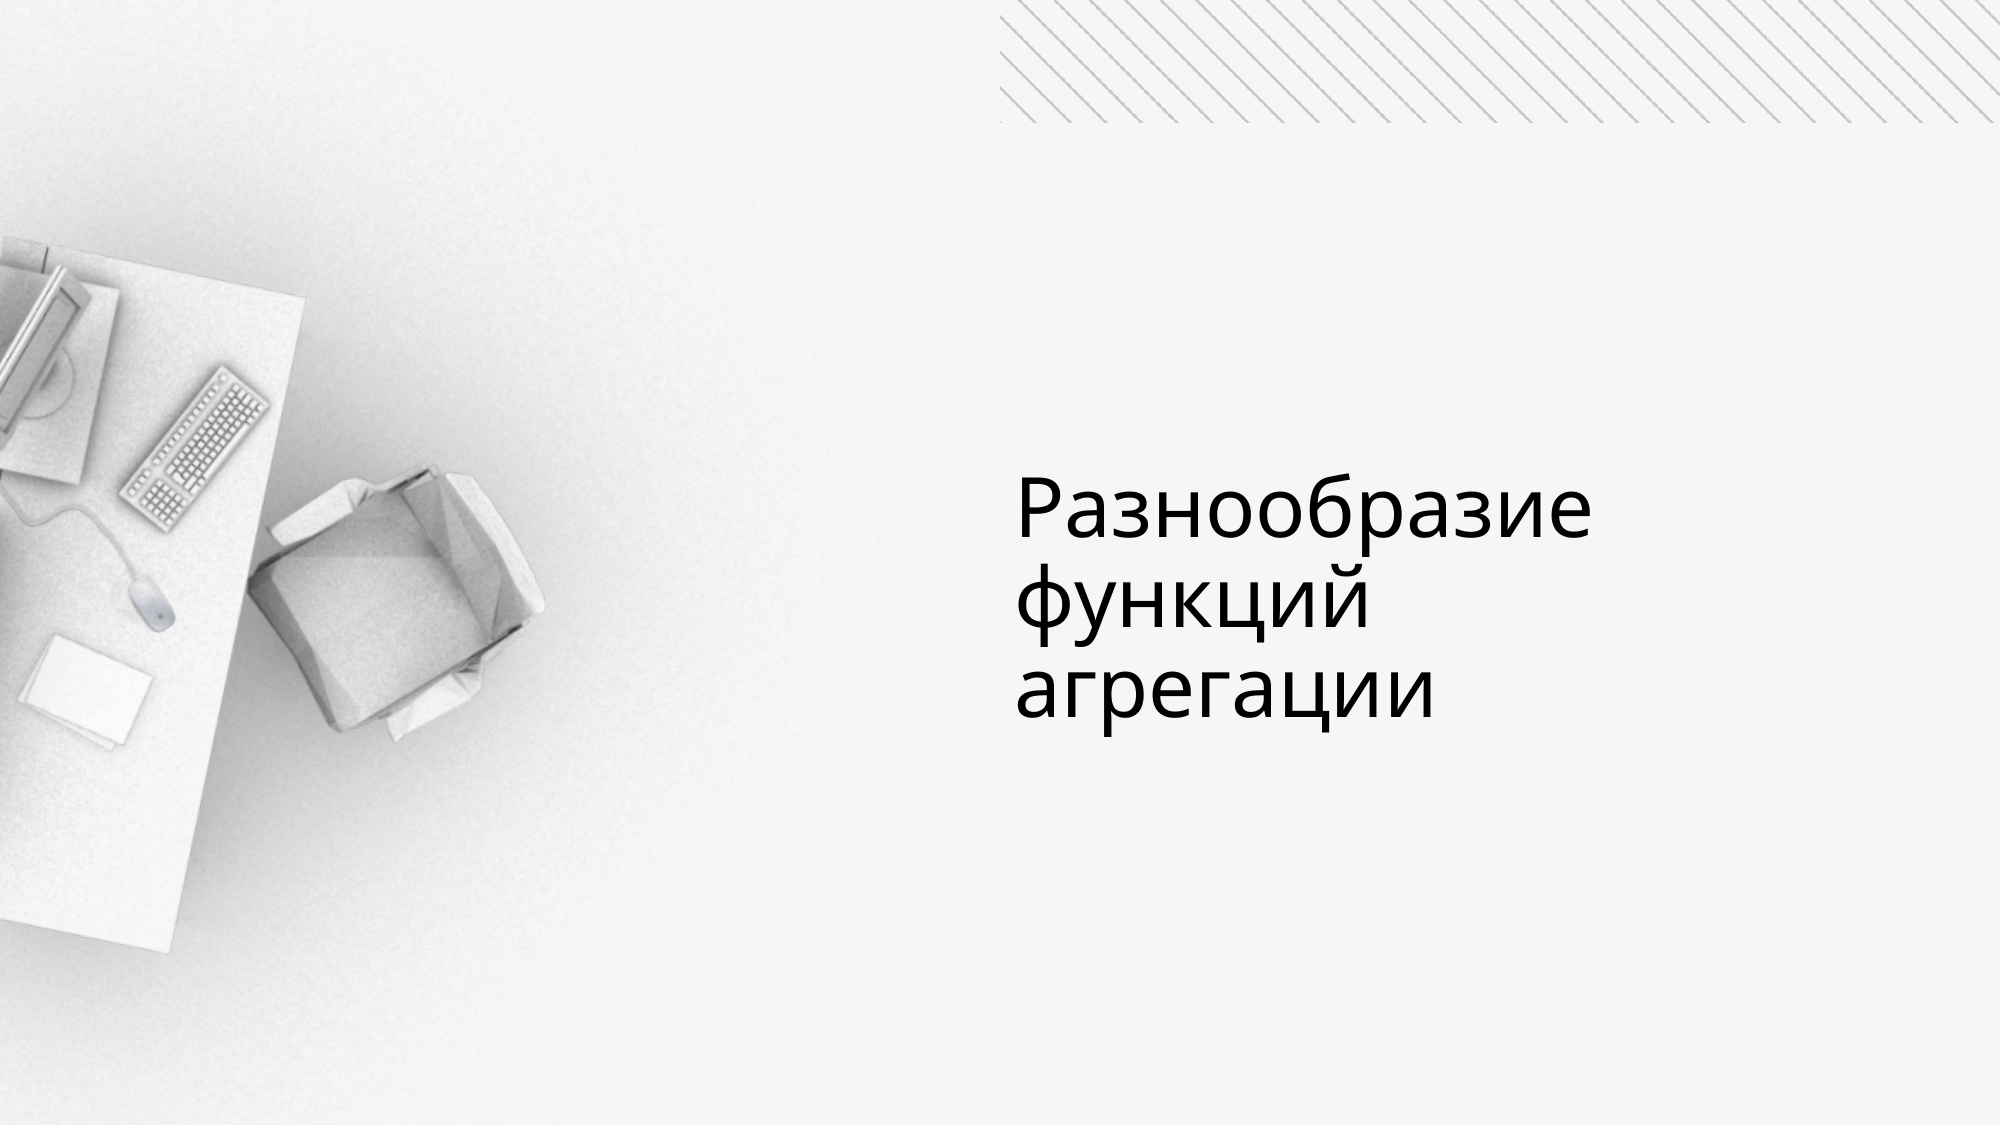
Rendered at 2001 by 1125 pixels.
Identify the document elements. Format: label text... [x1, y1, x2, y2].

picture [0, 0, 1106, 1125]
list Разнообразие функций агрегации [999, 488, 1799, 713]
